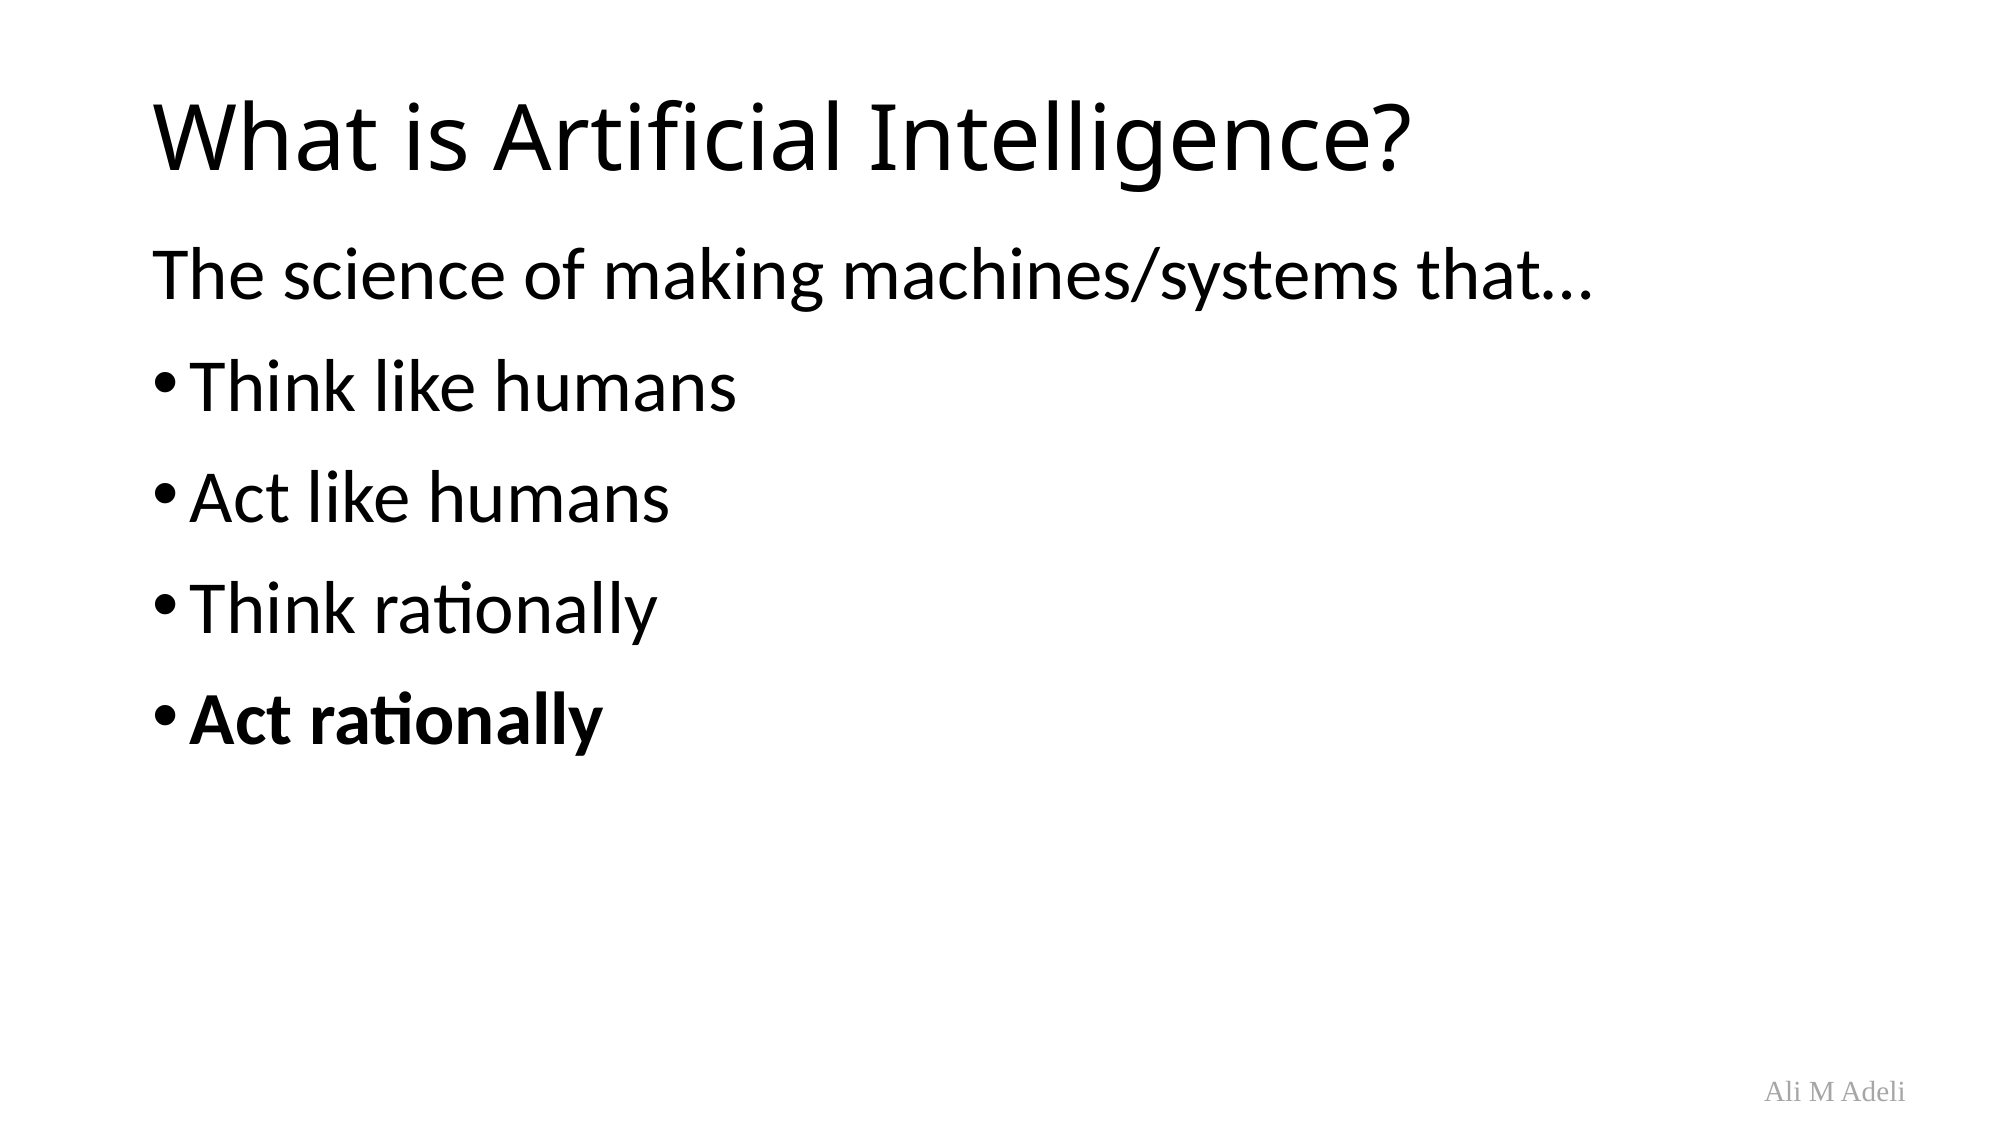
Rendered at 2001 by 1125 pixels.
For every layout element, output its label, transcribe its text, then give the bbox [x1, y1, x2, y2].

title What is Artificial Intelligence? [137, 59, 1863, 223]
list The science of making machines/systems that… Think like humans Act like humans Think rationally Act rationally [137, 227, 1863, 1055]
